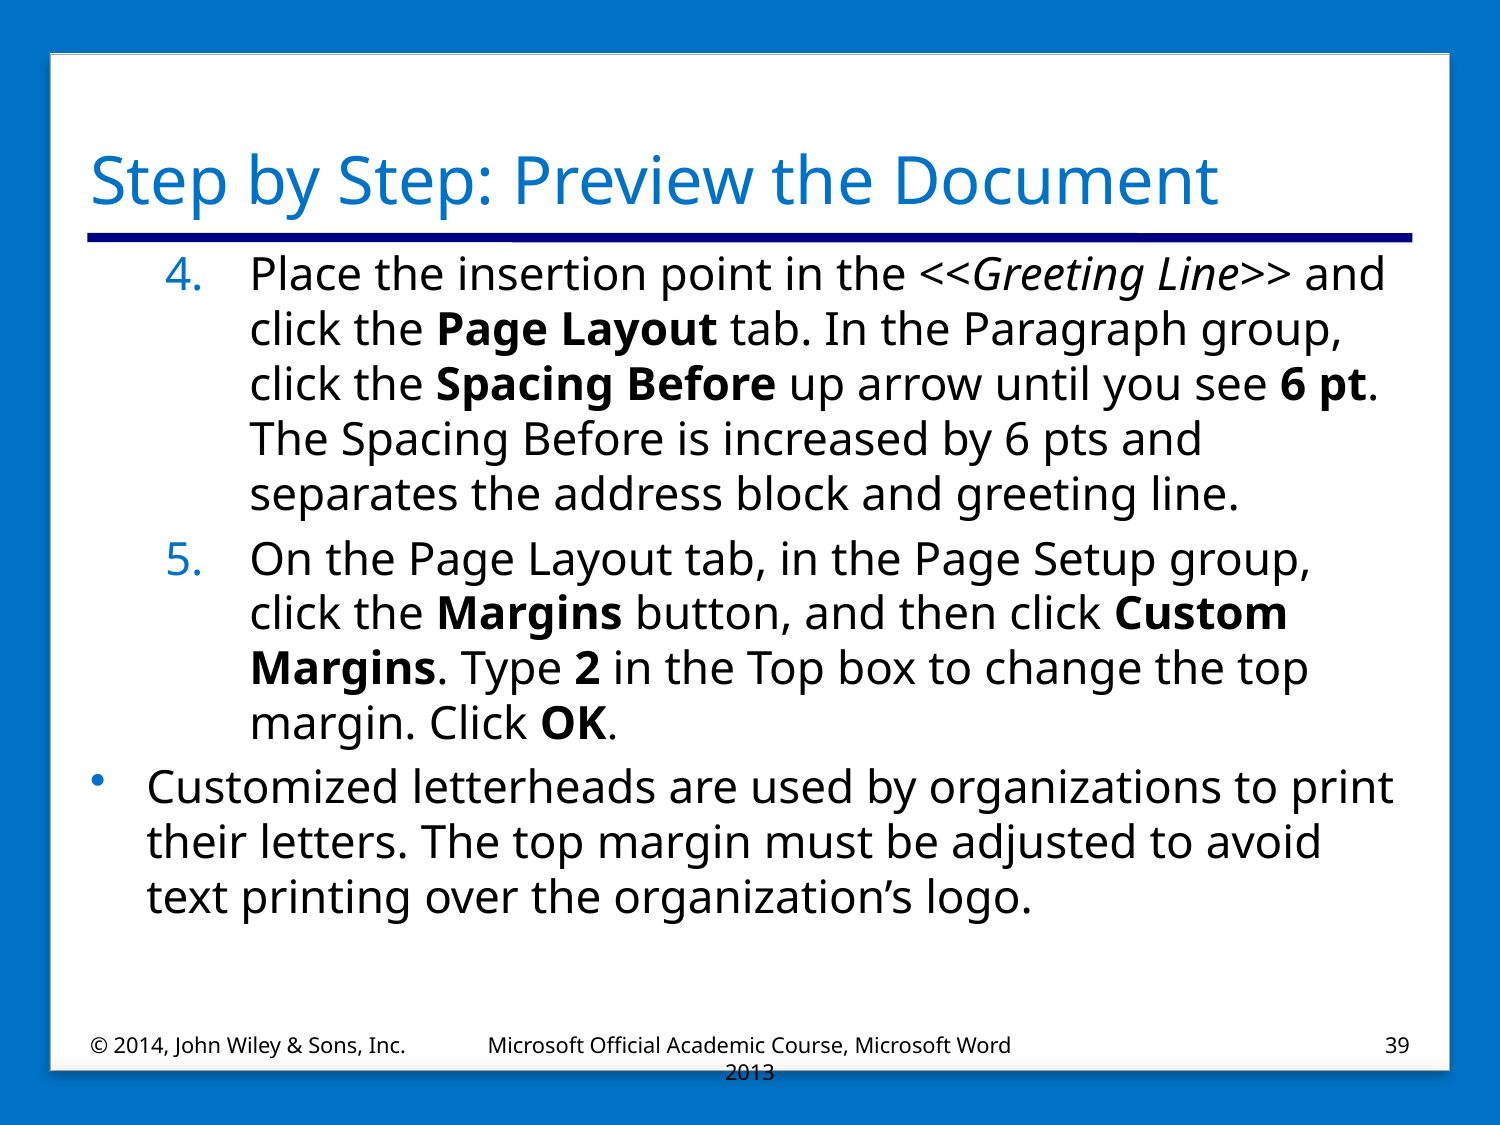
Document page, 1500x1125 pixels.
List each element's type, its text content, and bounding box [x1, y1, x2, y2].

slide_number © 2014, John Wiley & Sons, Inc. [74, 1024, 426, 1103]
slide_number 39 [1074, 1024, 1426, 1103]
list Place the insertion point in the <<Greeting Line>> and click the Page Layout tab. In the Paragraph group, click the Spacing Before up arrow until you see 6 pt. The Spacing Before is increased by 6 pts and separates the address block and greeting line. On the Page Layout tab, in the Page Setup group, click the Margins button, and then click Custom Margins. Type 2 in the Top box to change the top margin. Click OK. Customized letterheads are used by organizations to print their letters. The top margin must be adjusted to avoid text printing over the organization’s logo. [75, 237, 1425, 1063]
title Step by Step: Preview the Document [74, 74, 1426, 226]
footer Microsoft Official Academic Course, Microsoft Word 2013 [449, 1024, 1051, 1103]
